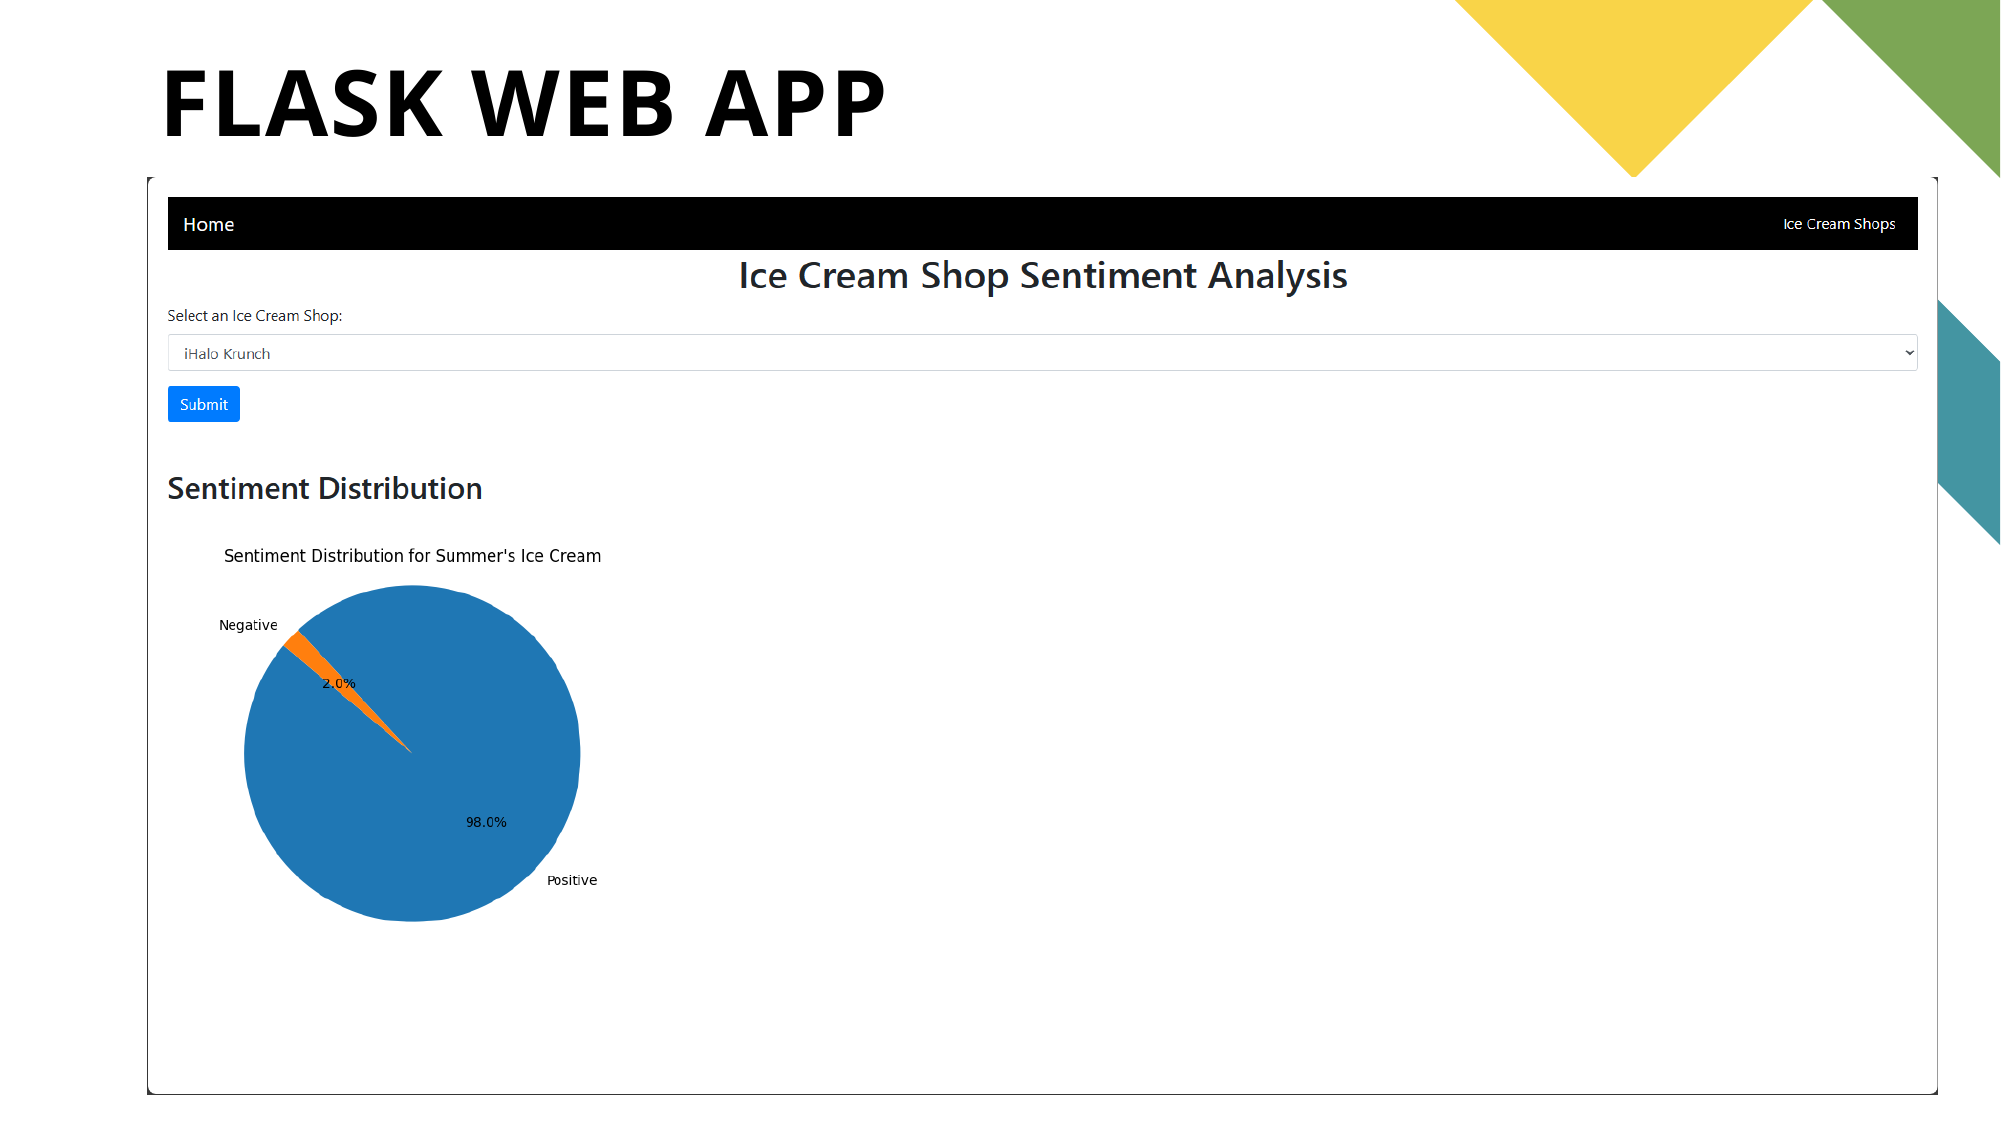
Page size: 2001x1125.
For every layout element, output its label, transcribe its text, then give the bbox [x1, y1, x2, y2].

title FLASK WEB APP [159, 56, 970, 157]
picture [147, 177, 1938, 1095]
